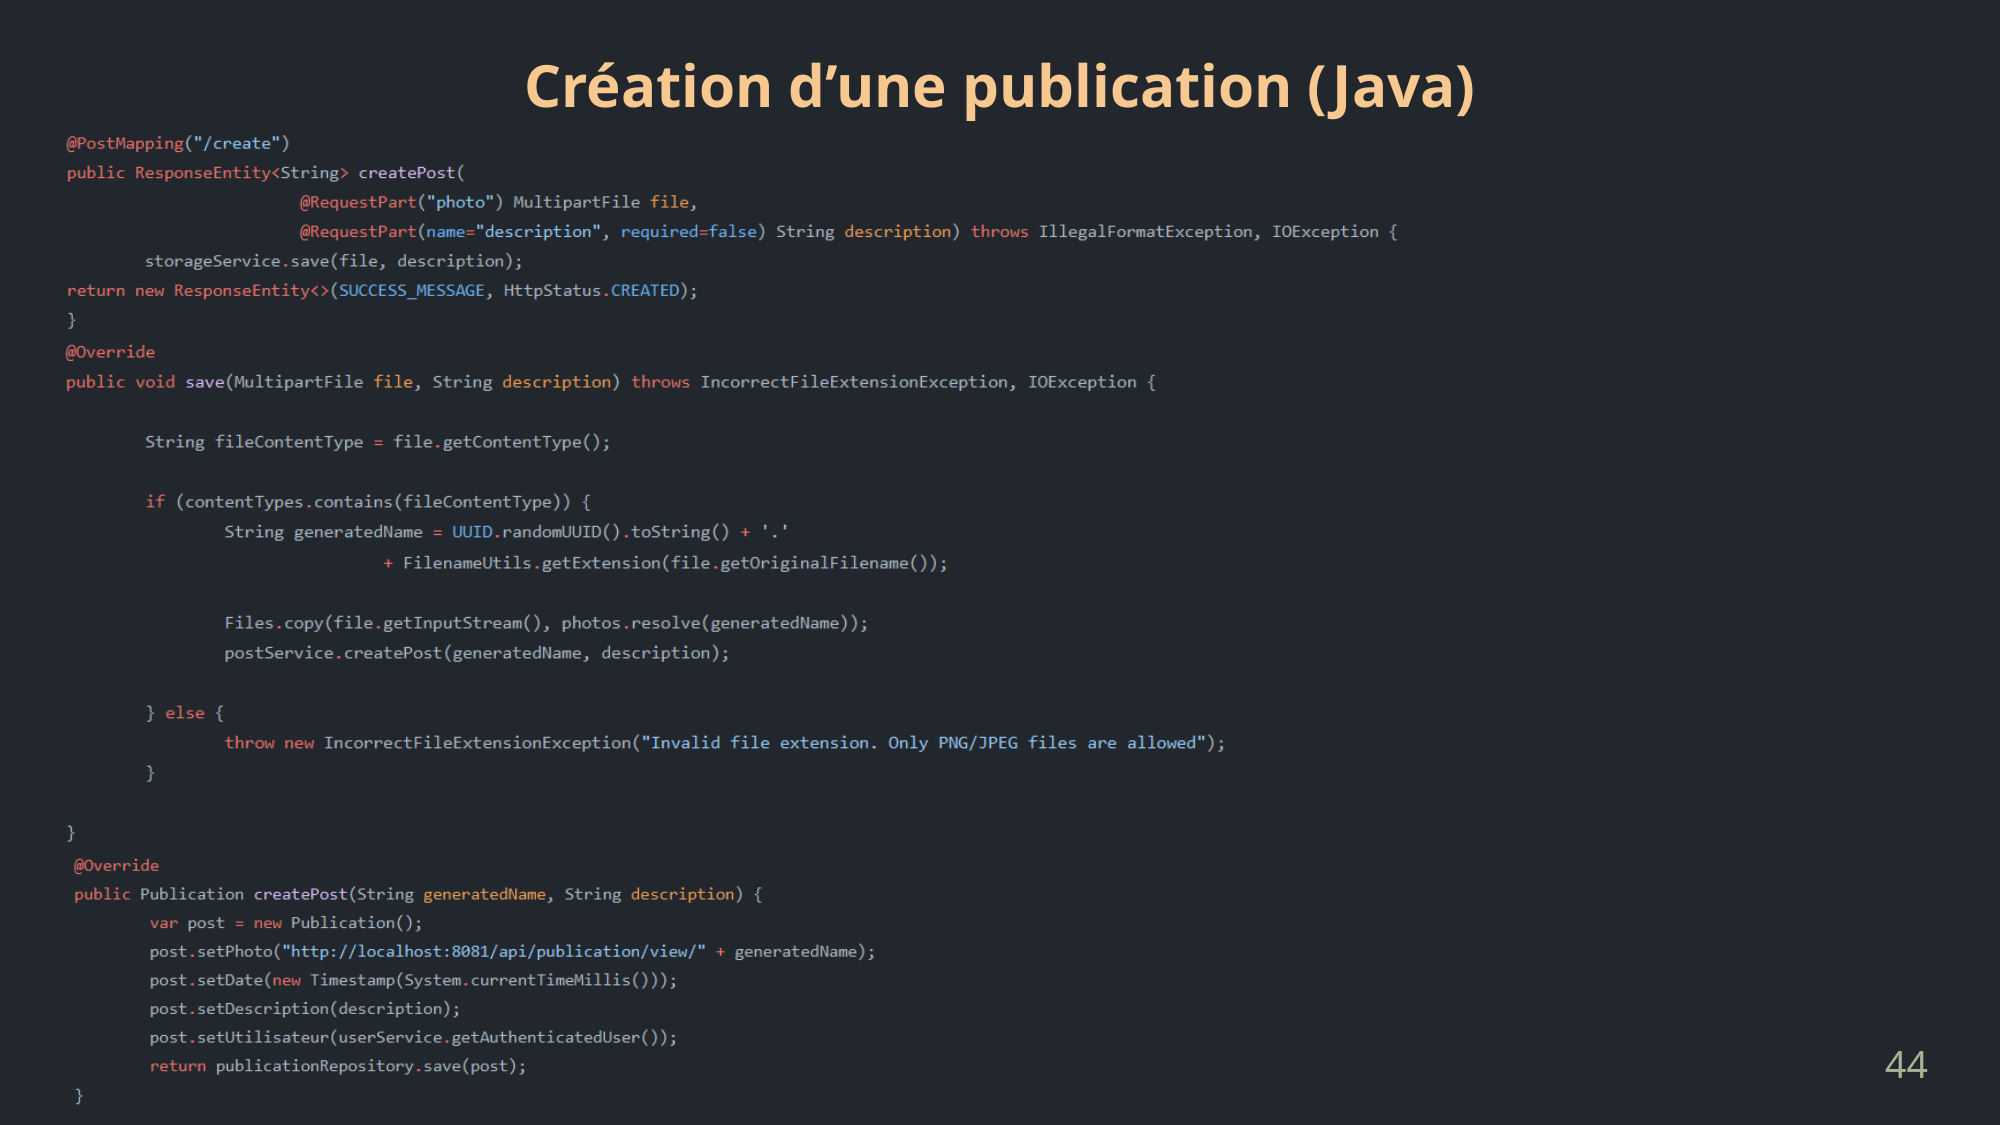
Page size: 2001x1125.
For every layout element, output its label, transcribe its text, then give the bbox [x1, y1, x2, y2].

text_box 44 [887, 1033, 1944, 1094]
picture [56, 125, 1404, 1112]
text_box 44 [56, 1033, 61, 1094]
title Création d’une publication (Java) [56, 53, 1944, 129]
